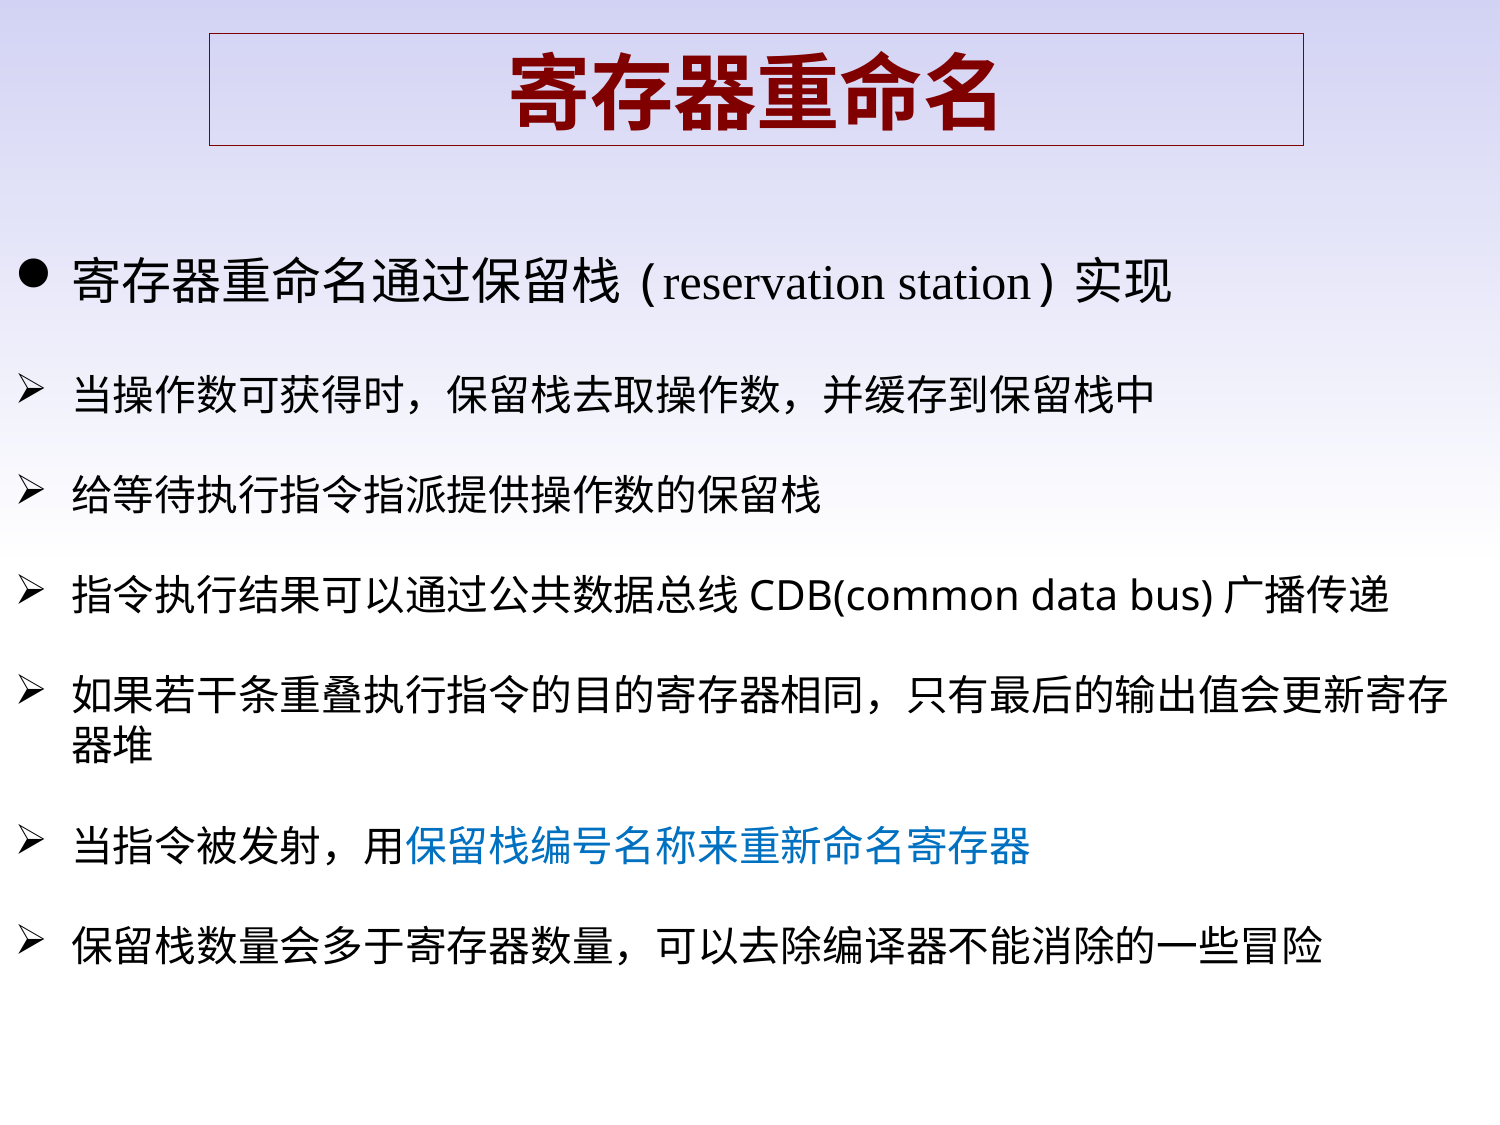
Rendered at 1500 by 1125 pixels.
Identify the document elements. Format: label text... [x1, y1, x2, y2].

text_box 寄存器重命名通过保留栈(reservation station)实现 当操作数可获得时，保留栈去取操作数，并缓存到保留栈中 给等待执行指令指派提供操作数的保留栈 指令执行结果可以通过公共数据总线CDB(common data bus)广播传递 如果若干条重叠执行指令的目的寄存器相同，只有最后的输出值会更新寄存器堆 当指令被发射，用保留栈编号名称来重新命名寄存器 保留栈数量会多于寄存器数量，可以去除编译器不能消除的一些冒险 [0, 241, 1500, 977]
text_box 寄存器重命名 [209, 33, 1304, 146]
